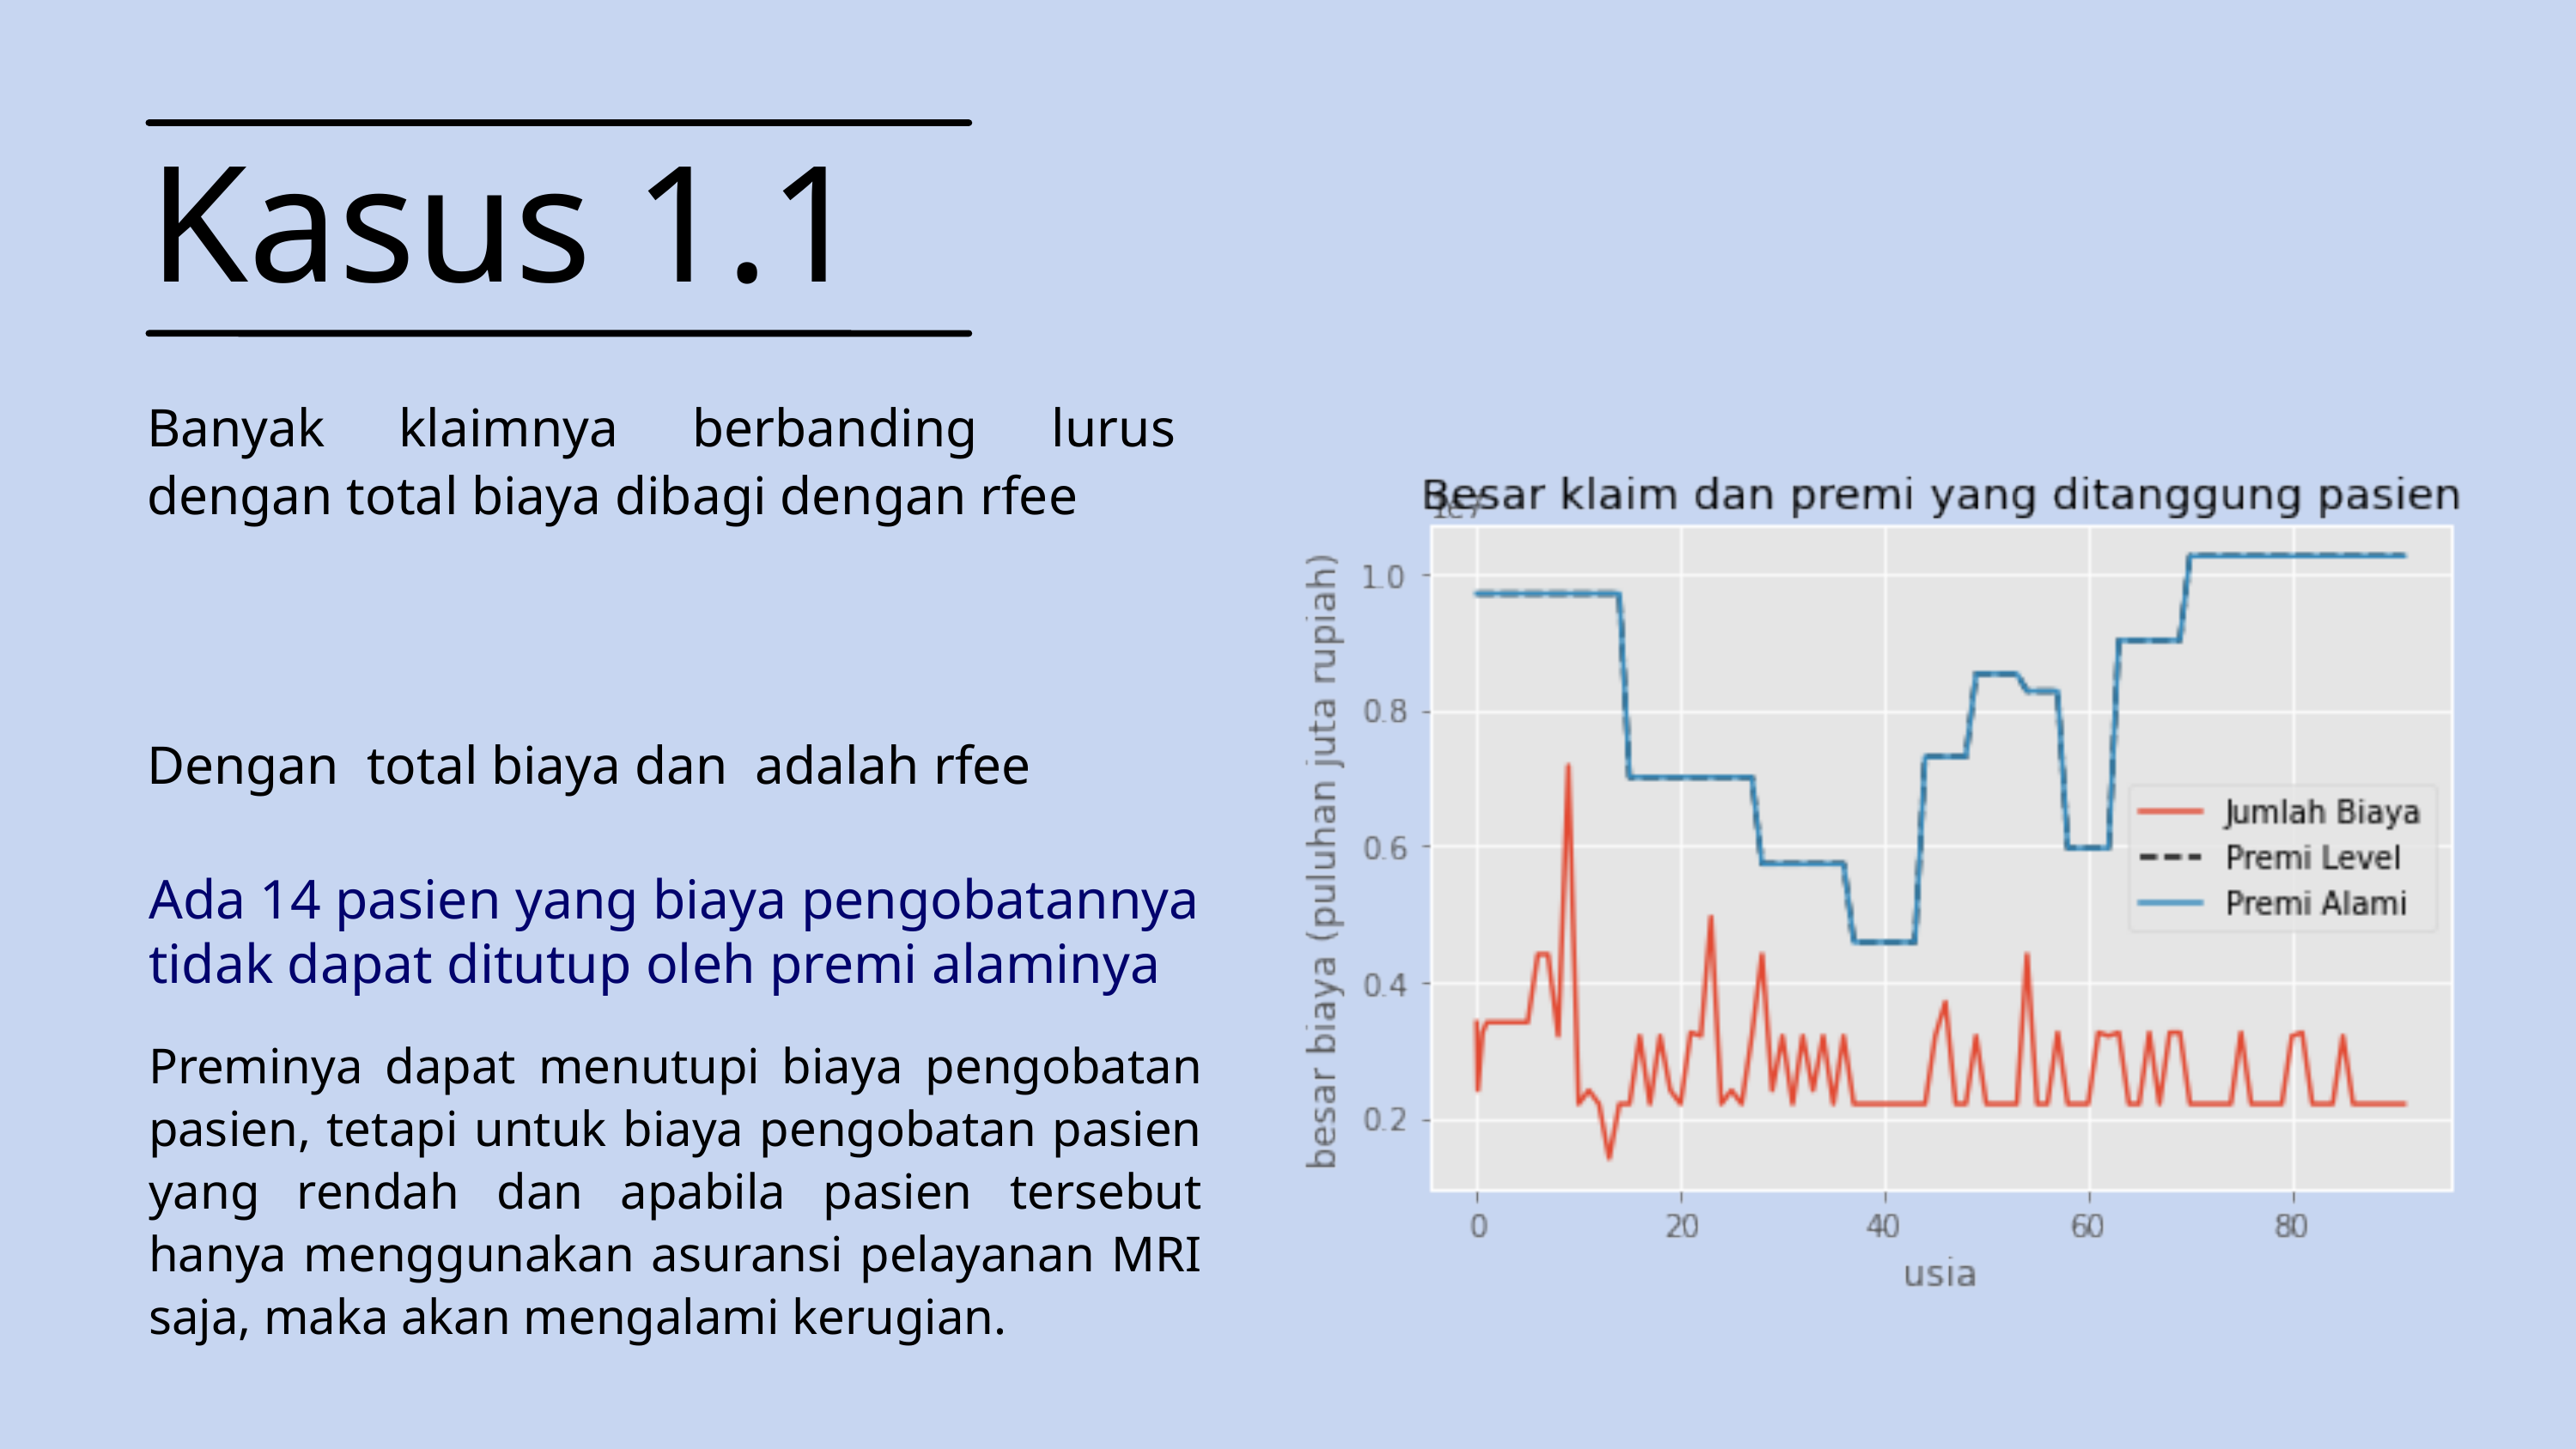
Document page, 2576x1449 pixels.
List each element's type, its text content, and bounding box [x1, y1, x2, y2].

text_box Kasus 1.1 [149, 136, 1044, 314]
picture [1287, 455, 2482, 1315]
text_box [148, 864, 1263, 1343]
